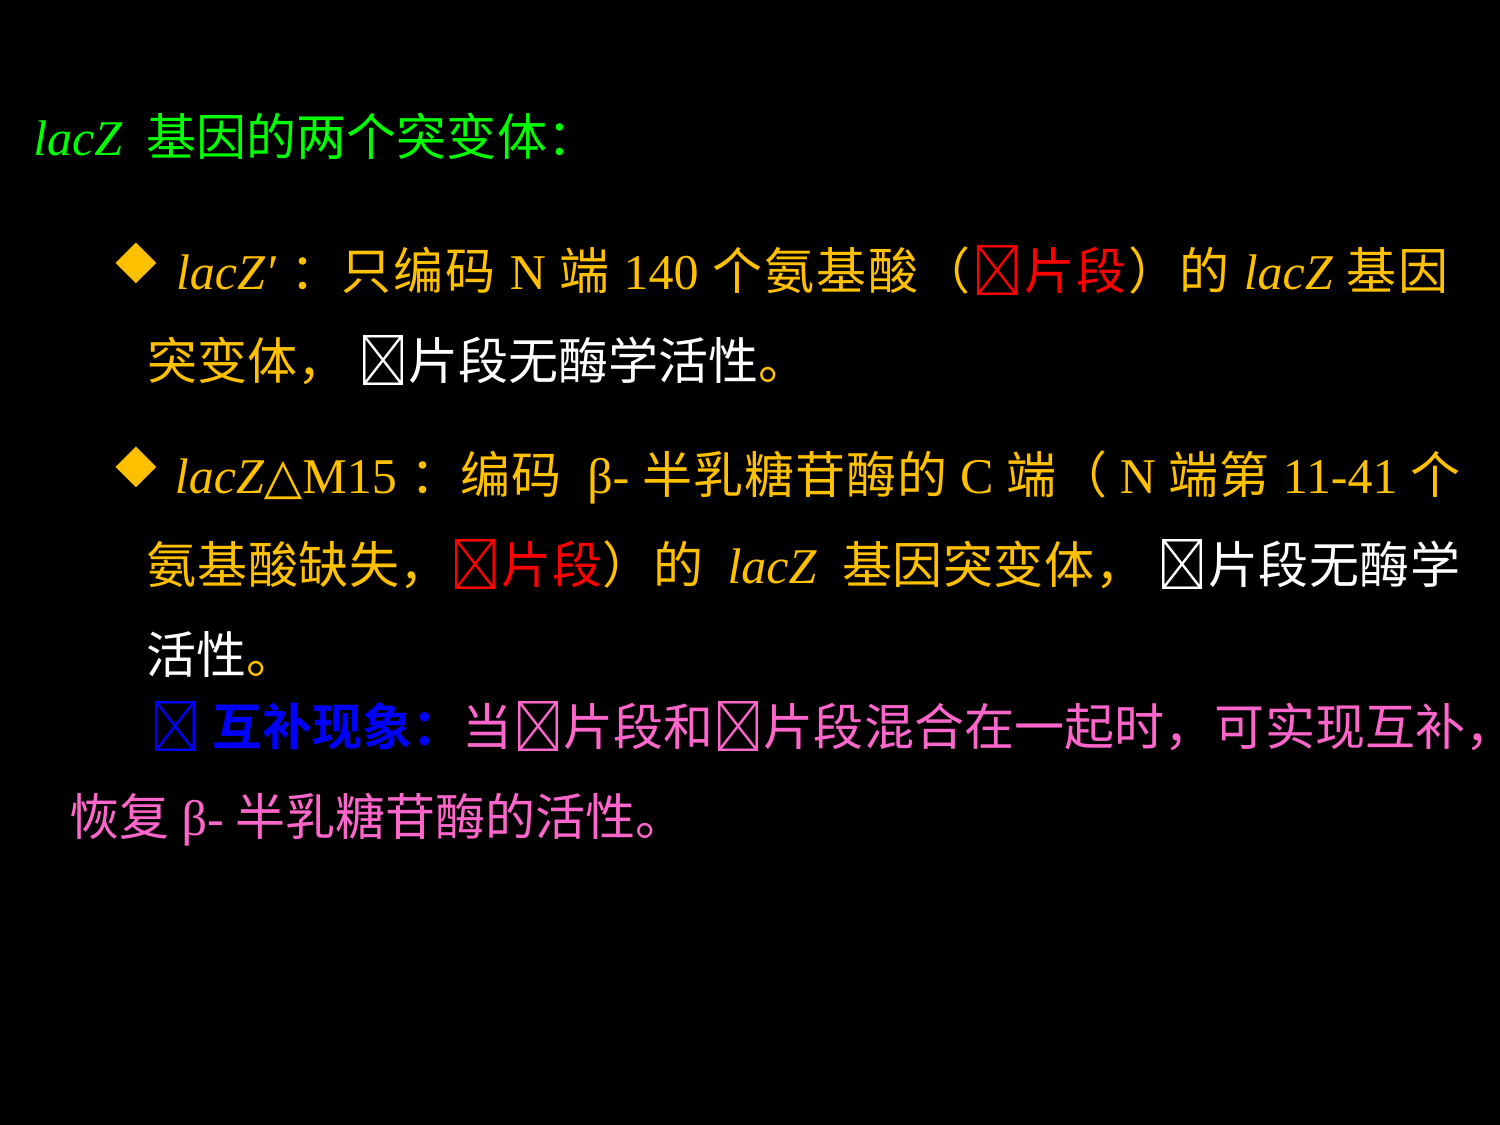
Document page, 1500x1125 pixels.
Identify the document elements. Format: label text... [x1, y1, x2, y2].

text_box lacZ 基因的两个突变体： [18, 98, 612, 174]
text_box lacZ′：只编码N端140个氨基酸（片段）的lacZ基因突变体， 片段无酶学活性。 [96, 202, 1464, 398]
text_box 互补现象：当片段和片段混合在一起时，可实现互补，恢复β-半乳糖苷酶的活性。 [54, 658, 1481, 854]
text_box lacZ△M15：编码 β-半乳糖苷酶的C端（N端第11-41个氨基酸缺失，片段）的 lacZ 基因突变体， 片段无酶学活性。 [96, 406, 1476, 658]
